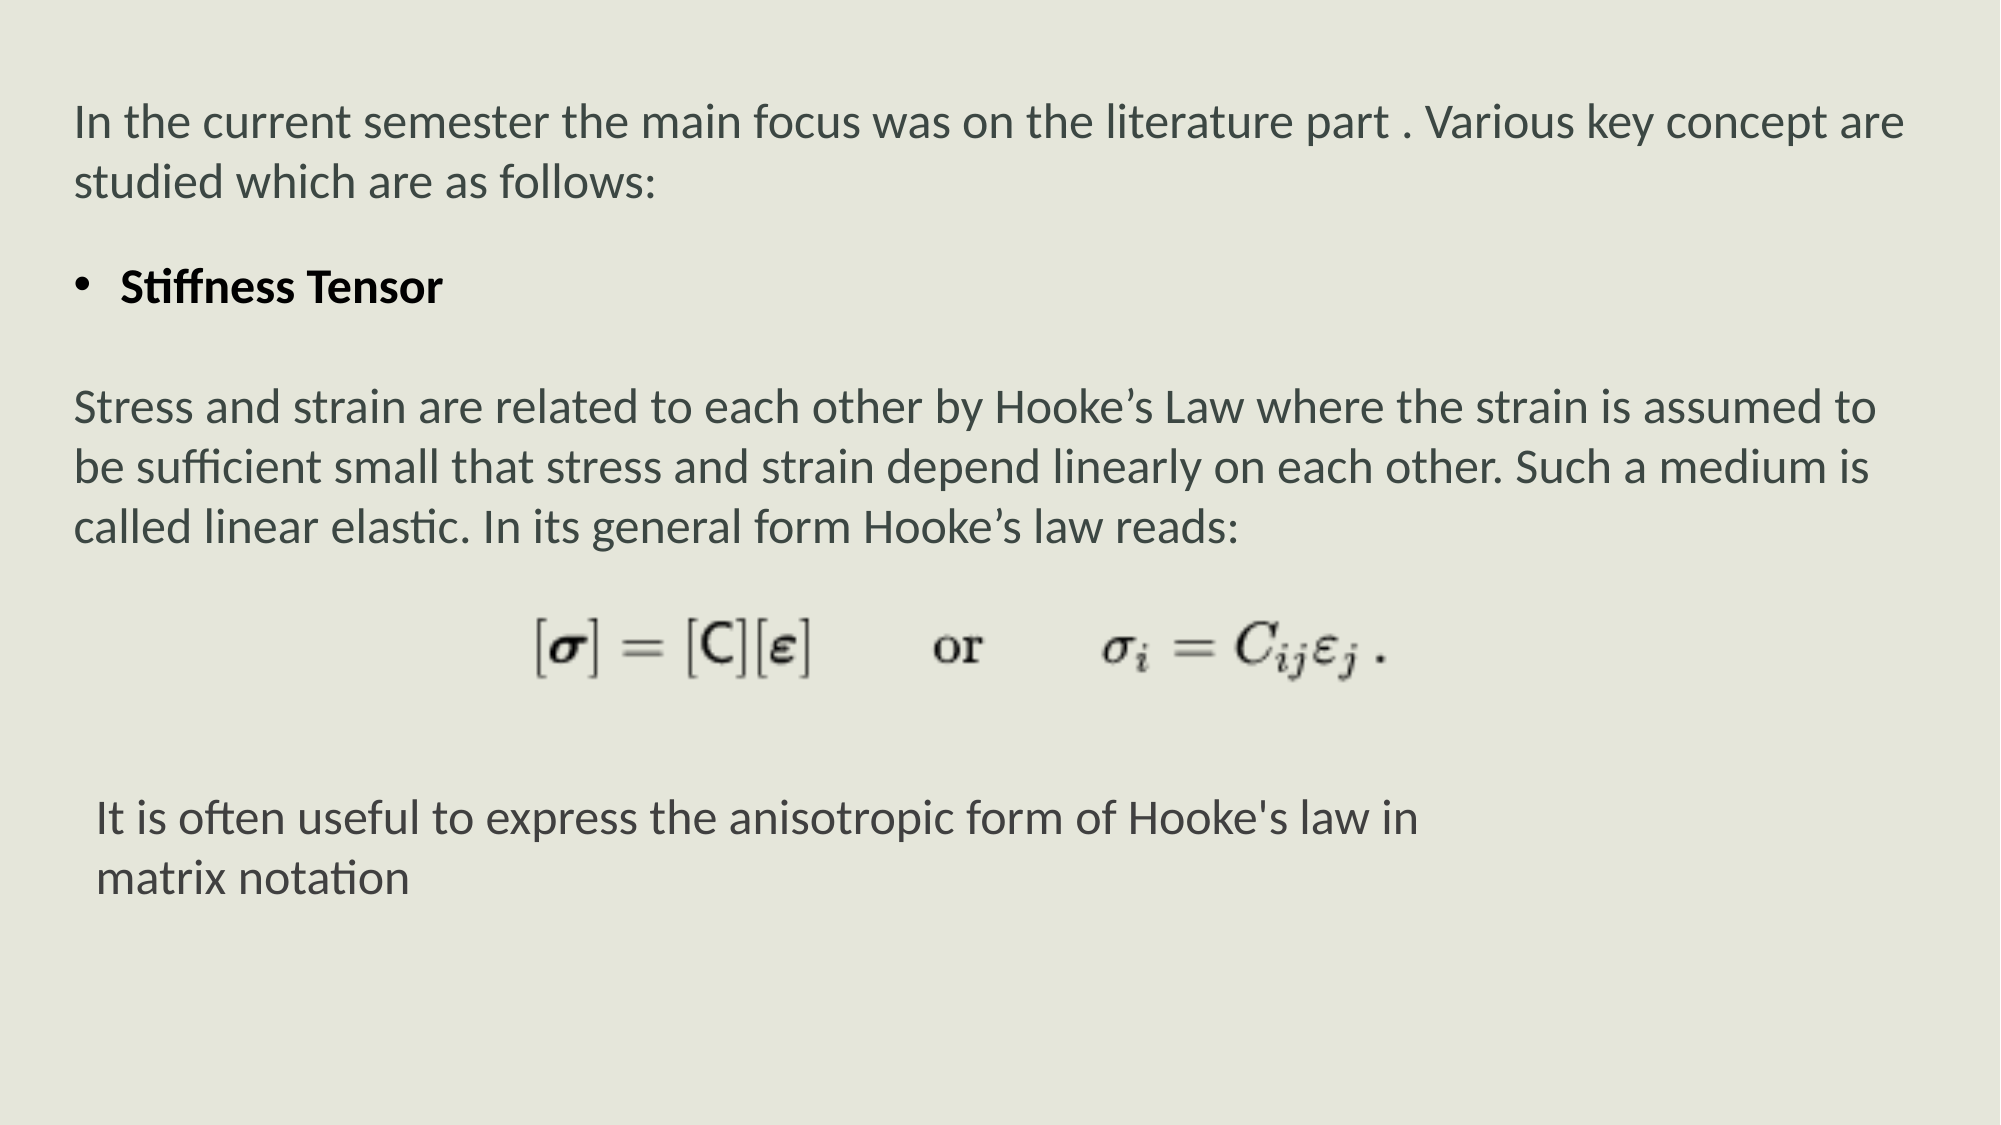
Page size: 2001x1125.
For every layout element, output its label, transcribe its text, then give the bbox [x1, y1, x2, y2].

text_box In the current semester the main focus was on the literature part . Various key concept are studied which are as follows: Stiffness Tensor Stress and strain are related to each other by Hooke’s Law where the strain is assumed to be sufficient small that stress and strain depend linearly on each other. Such a medium is called linear elastic. In its general form Hooke’s law reads: [58, 80, 1952, 606]
text_box It is often useful to express the anisotropic form of Hooke's law in matrix notation [80, 776, 1505, 912]
picture [531, 613, 1390, 689]
